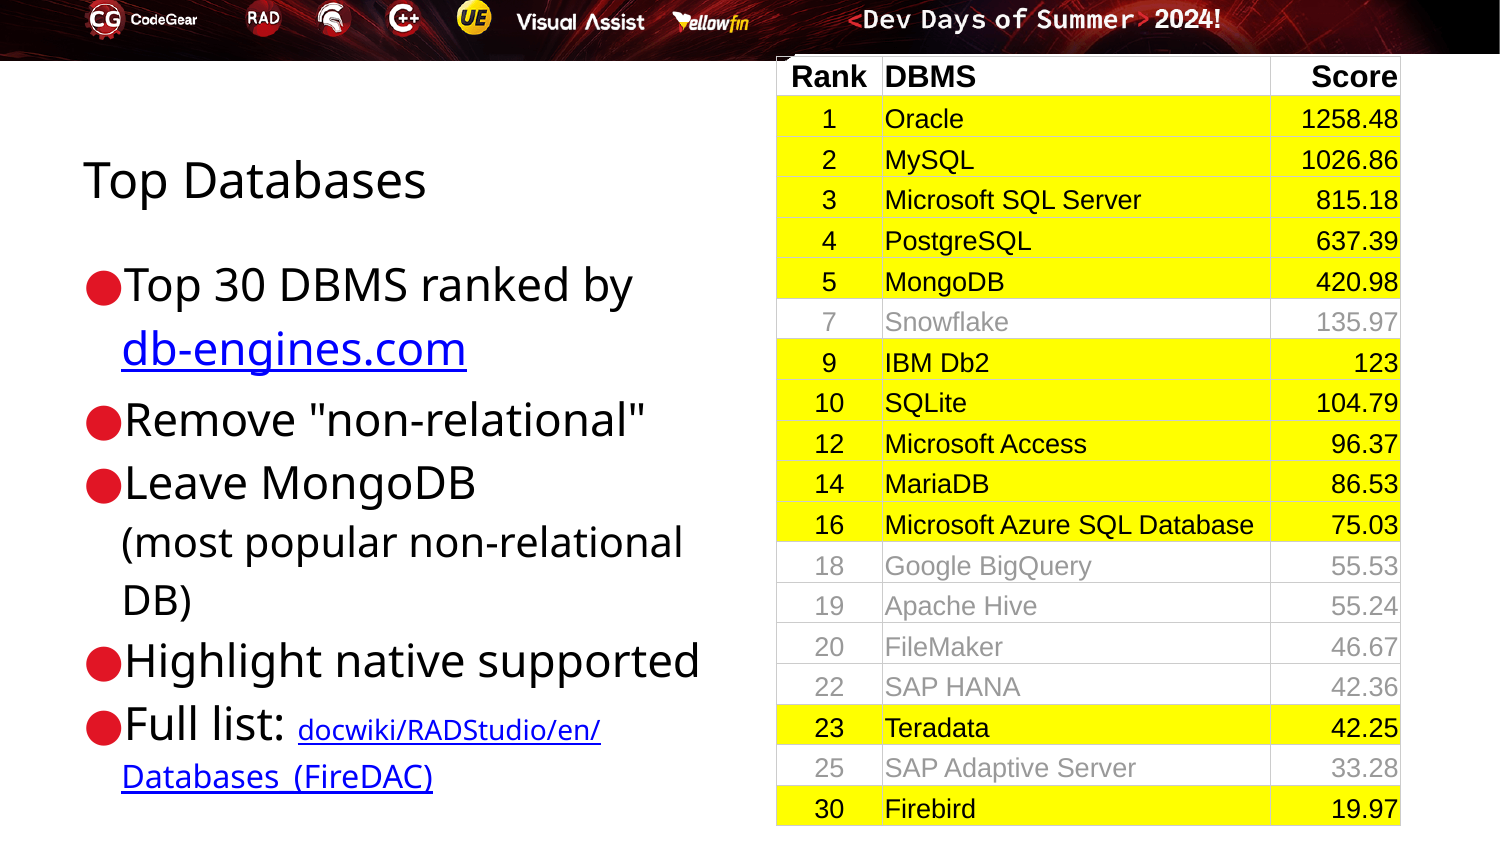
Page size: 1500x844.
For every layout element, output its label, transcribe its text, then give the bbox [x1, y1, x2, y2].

table_cell 420.98 [1271, 258, 1400, 298]
table_cell 30 [777, 786, 882, 825]
table_cell 20 [777, 623, 882, 663]
table_cell 23 [777, 705, 882, 744]
table_cell 637.39 [1271, 218, 1400, 257]
table_cell Snowflake [883, 299, 1270, 338]
table_cell 135.97 [1271, 299, 1400, 338]
table_cell PostgreSQL [883, 218, 1270, 257]
table_cell 16 [777, 502, 882, 541]
table_cell SAP HANA [883, 664, 1270, 704]
table_cell Microsoft Access [883, 421, 1270, 460]
table_header Score [1271, 57, 1400, 95]
table_cell SQLite [883, 380, 1270, 420]
table_cell 14 [777, 461, 882, 501]
table_cell 1258.48 [1271, 96, 1400, 136]
picture [0, 0, 1500, 65]
table_cell 18 [777, 542, 882, 582]
table_cell MySQL [883, 137, 1270, 176]
table_cell IBM Db2 [883, 339, 1270, 379]
table_cell MariaDB [883, 461, 1270, 501]
table_cell 2 [777, 137, 882, 176]
table_cell Apache Hive [883, 583, 1270, 622]
table_cell 19.97 [1271, 786, 1400, 825]
table_cell 19 [777, 583, 882, 622]
table_cell 42.25 [1271, 705, 1400, 744]
table_cell 3 [777, 177, 882, 217]
table_cell 46.67 [1271, 623, 1400, 663]
table_cell Google BigQuery [883, 542, 1270, 582]
table_cell 25 [777, 745, 882, 785]
table_cell 123 [1271, 339, 1400, 379]
table_cell 1 [777, 96, 882, 136]
table_cell 4 [777, 218, 882, 257]
table_cell 86.53 [1271, 461, 1400, 501]
list Top 30 DBMS ranked by db-engines.com Remove "non-relational" Leave MongoDB (most popular non-relational DB) Highlight native supported Full list: docwiki/RADStudio/en/Databases_(FireDAC) [76, 239, 735, 777]
table_cell 12 [777, 421, 882, 460]
table_cell 96.37 [1271, 421, 1400, 460]
table_cell 5 [777, 258, 882, 298]
table_cell 75.03 [1271, 502, 1400, 541]
table_cell Teradata [883, 705, 1270, 744]
table_cell 815.18 [1271, 177, 1400, 217]
table_header DBMS [883, 57, 1270, 95]
table_cell MongoDB [883, 258, 1270, 298]
table_cell Oracle [883, 96, 1270, 136]
table_cell 1026.86 [1271, 137, 1400, 176]
table_cell 22 [777, 664, 882, 704]
table_header Rank [777, 57, 882, 95]
table_cell 42.36 [1271, 664, 1400, 704]
table_cell 55.53 [1271, 542, 1400, 582]
table_cell 104.79 [1271, 380, 1400, 420]
table_cell SAP Adaptive Server [883, 745, 1270, 785]
table_cell 7 [777, 299, 882, 338]
table_cell 9 [777, 339, 882, 379]
table_cell 10 [777, 380, 882, 420]
table_cell 55.24 [1271, 583, 1400, 622]
title Top Databases [76, 103, 777, 217]
table_cell 33.28 [1271, 745, 1400, 785]
table_cell FileMaker [883, 623, 1270, 663]
table_cell Firebird [883, 786, 1270, 825]
table_cell Microsoft Azure SQL Database [883, 502, 1270, 541]
table_cell Microsoft SQL Server [883, 177, 1270, 217]
